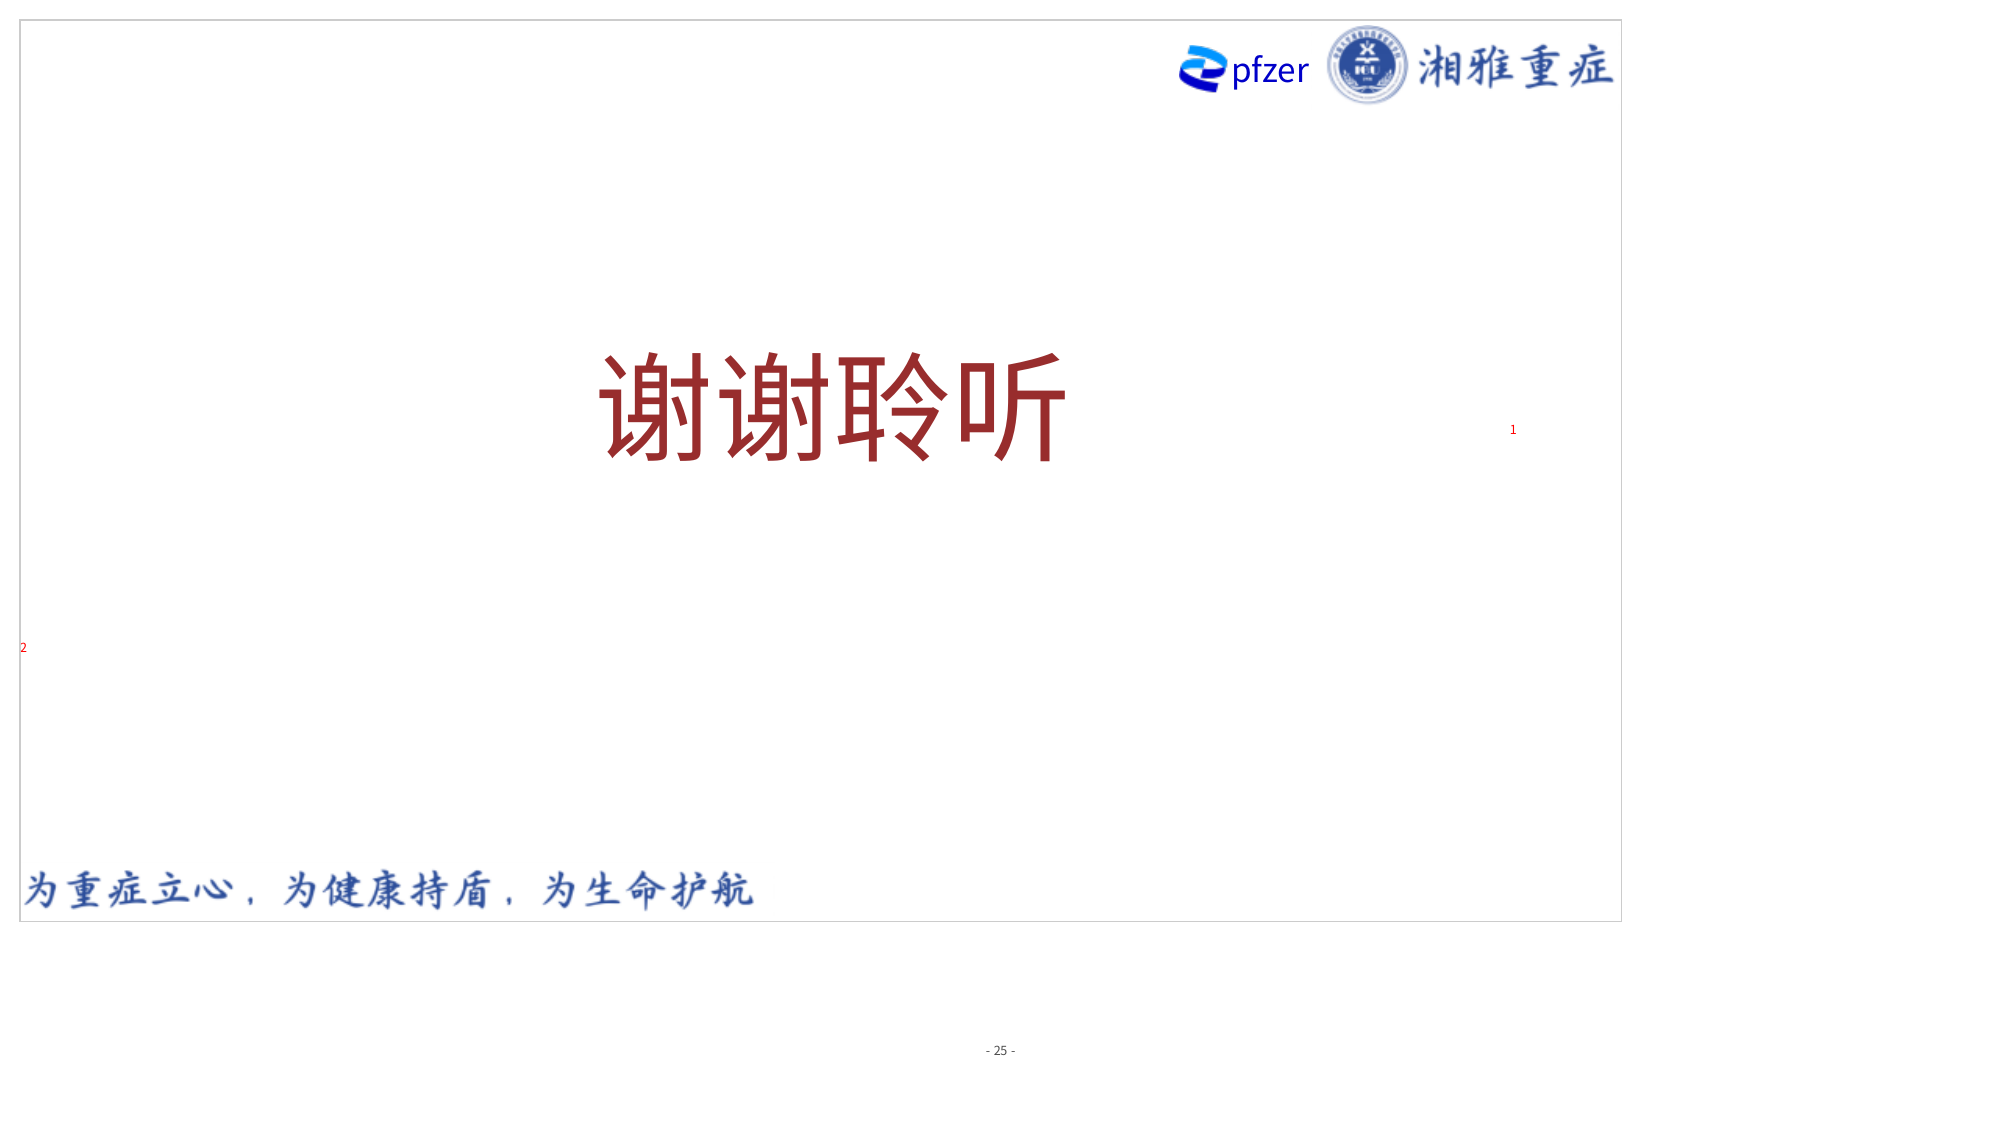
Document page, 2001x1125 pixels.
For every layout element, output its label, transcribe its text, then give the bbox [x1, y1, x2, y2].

table_header pfzer [1230, 21, 1621, 25]
table_header [21, 21, 1230, 25]
picture [20, 25, 1621, 916]
table_cell 2 [21, 916, 1621, 921]
text_box - 25 - [983, 1043, 1017, 1060]
